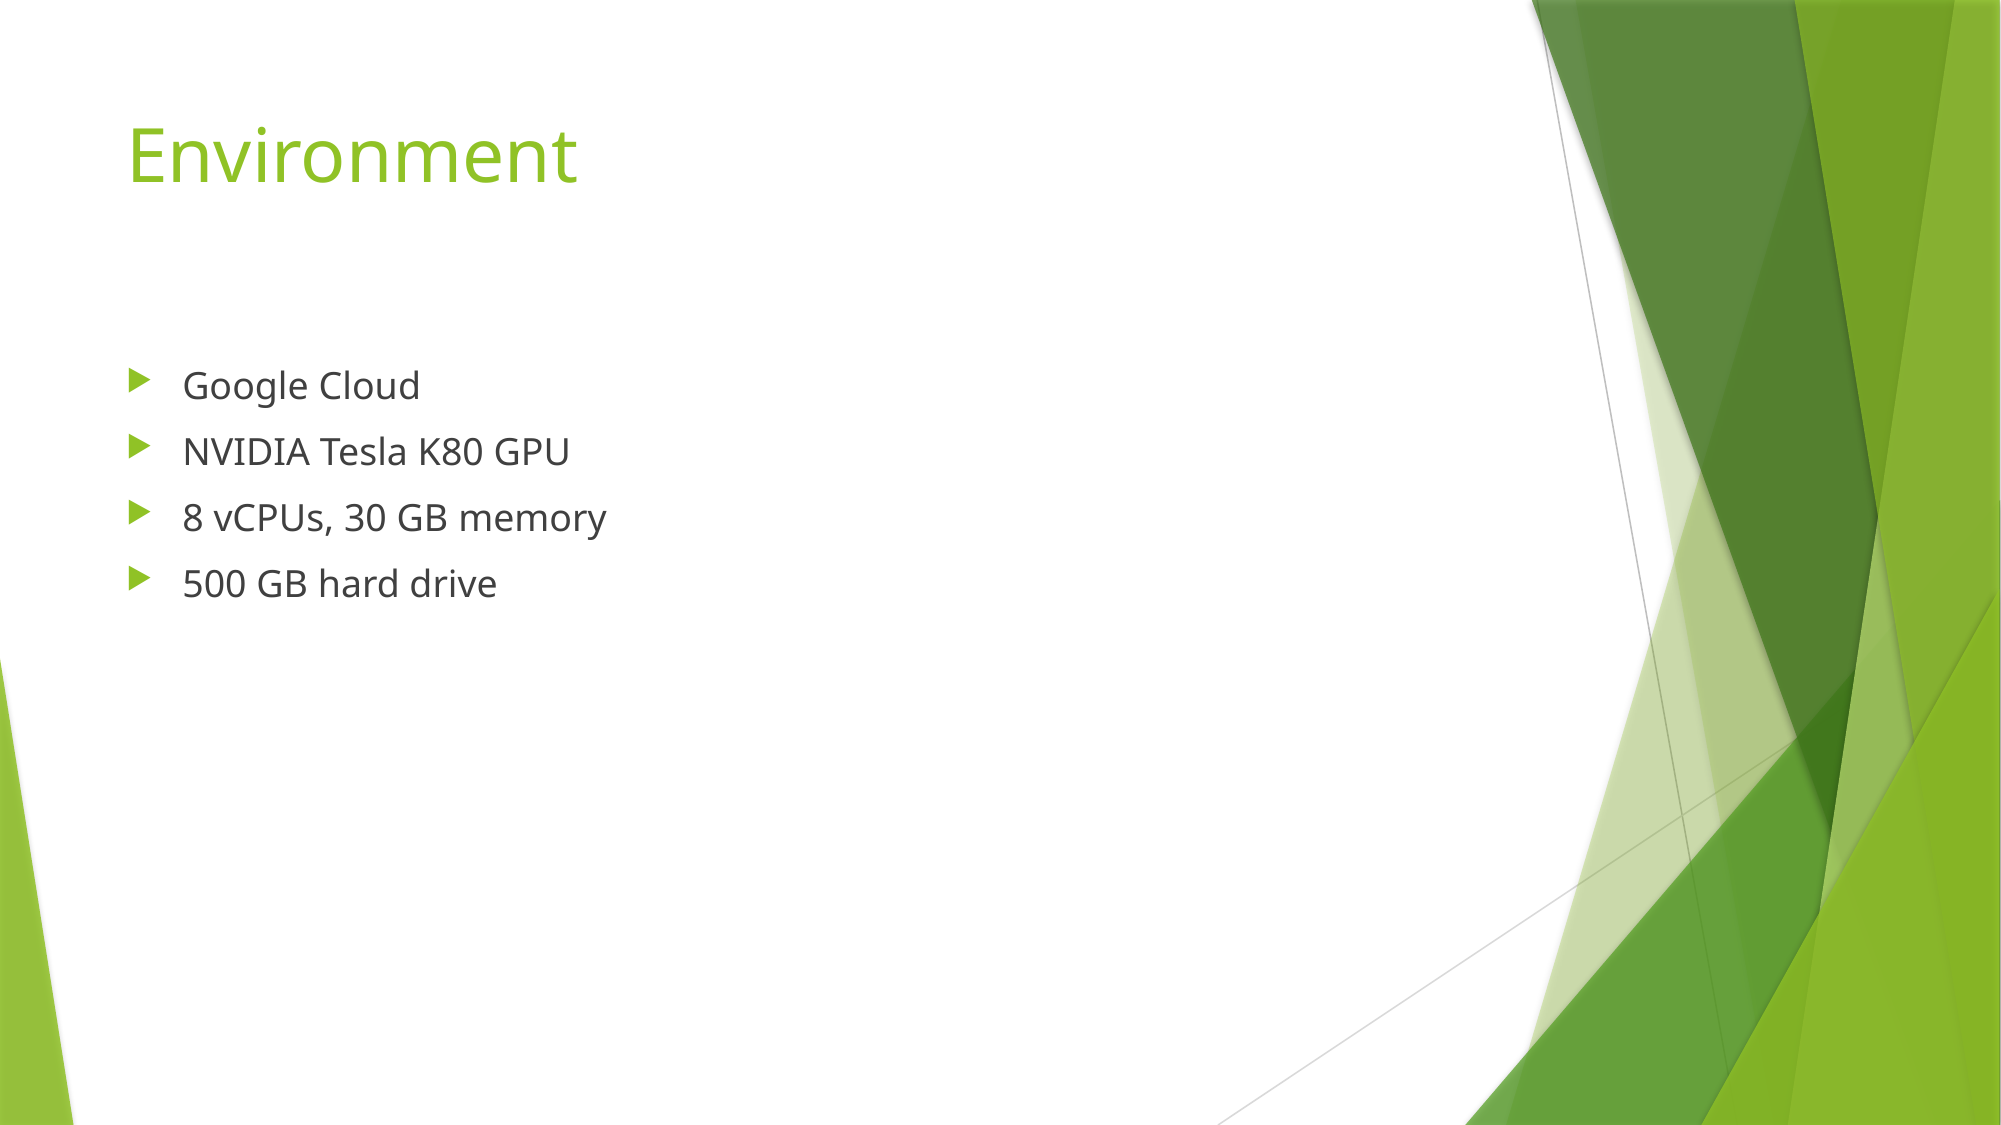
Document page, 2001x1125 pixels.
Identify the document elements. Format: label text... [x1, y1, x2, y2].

list Google Cloud NVIDIA Tesla K80 GPU 8 vCPUs, 30 GB memory 500 GB hard drive [111, 354, 1522, 992]
title Environment [111, 99, 1522, 317]
